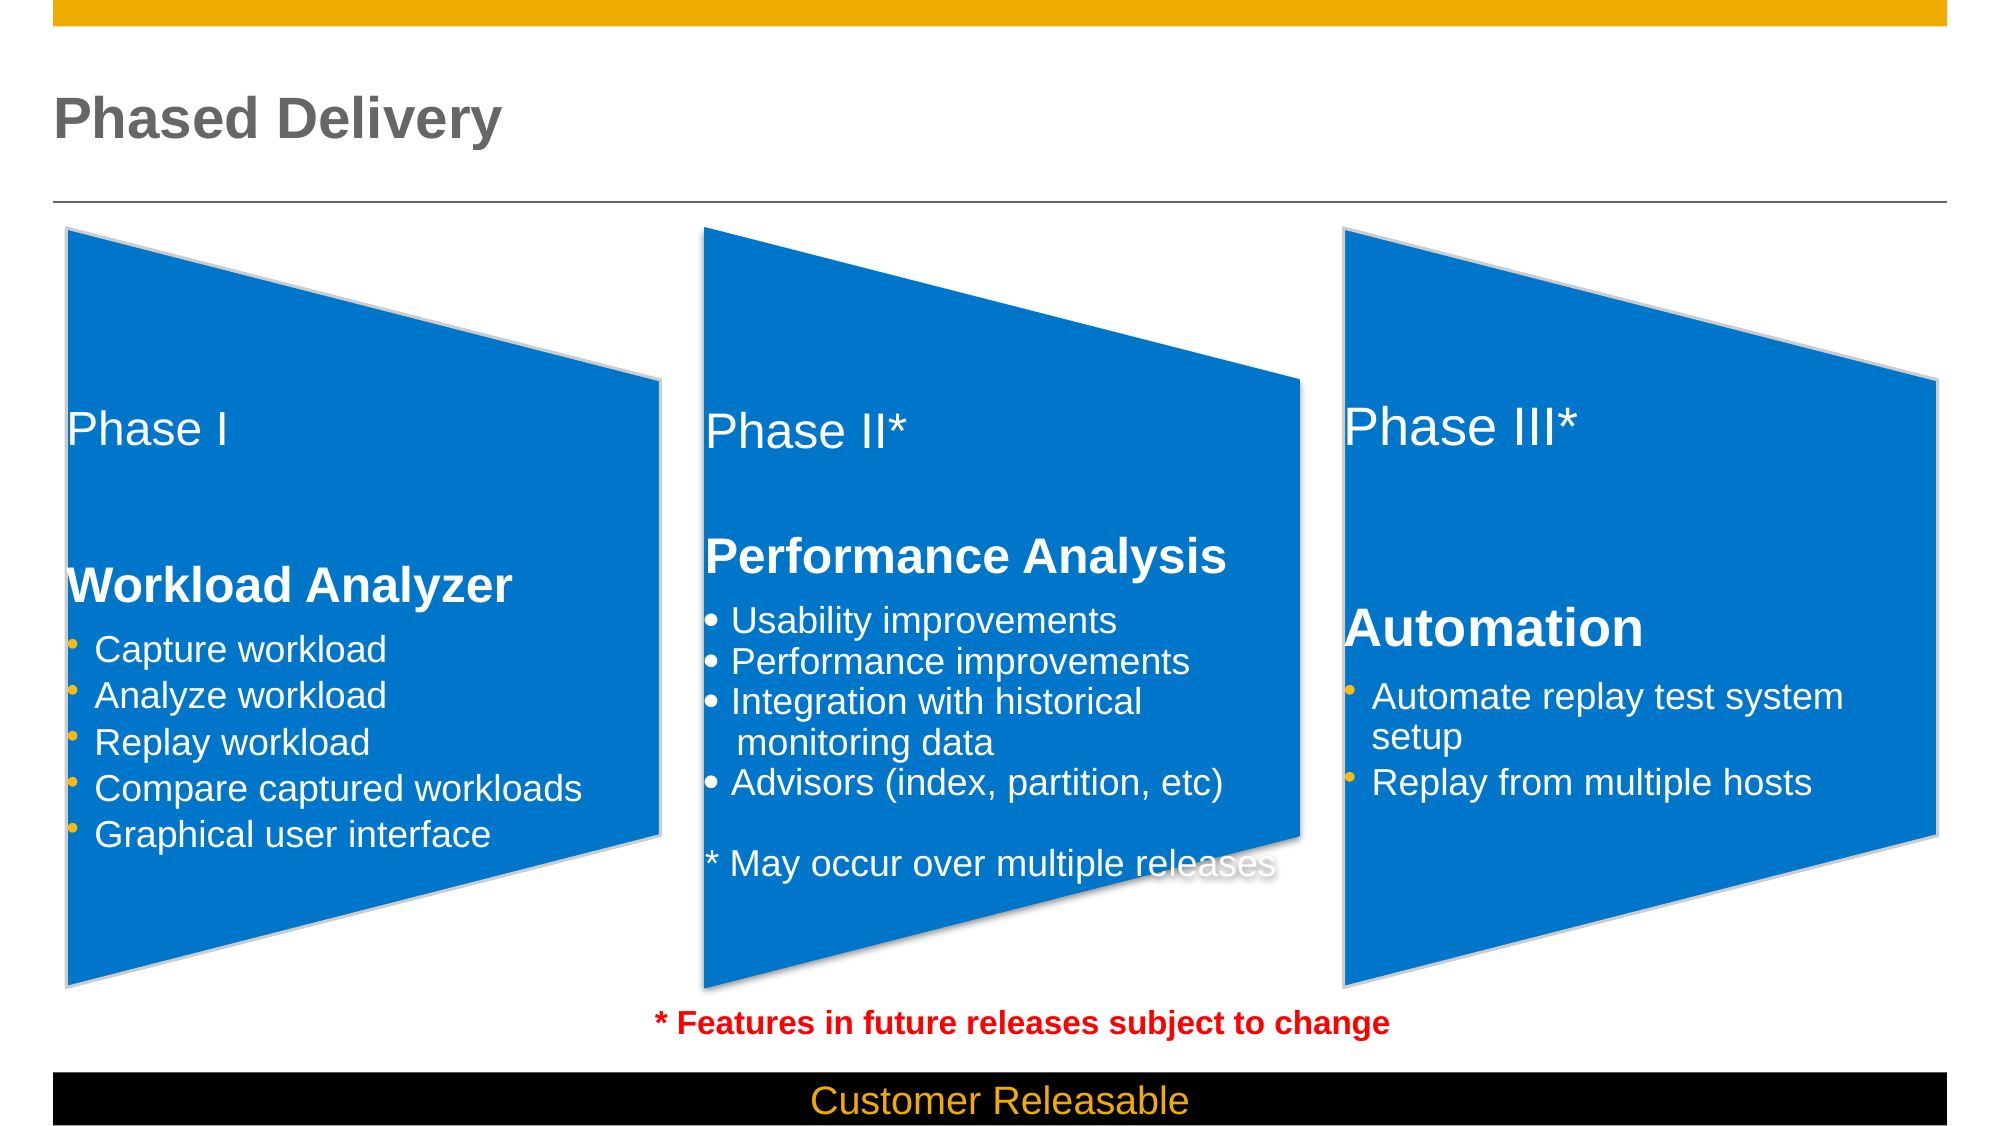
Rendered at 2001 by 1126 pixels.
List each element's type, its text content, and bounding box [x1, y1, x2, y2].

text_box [65, 227, 1939, 988]
title Phased Delivery [53, 53, 1947, 178]
text_box * Features in future releases subject to change [654, 1000, 1392, 1041]
